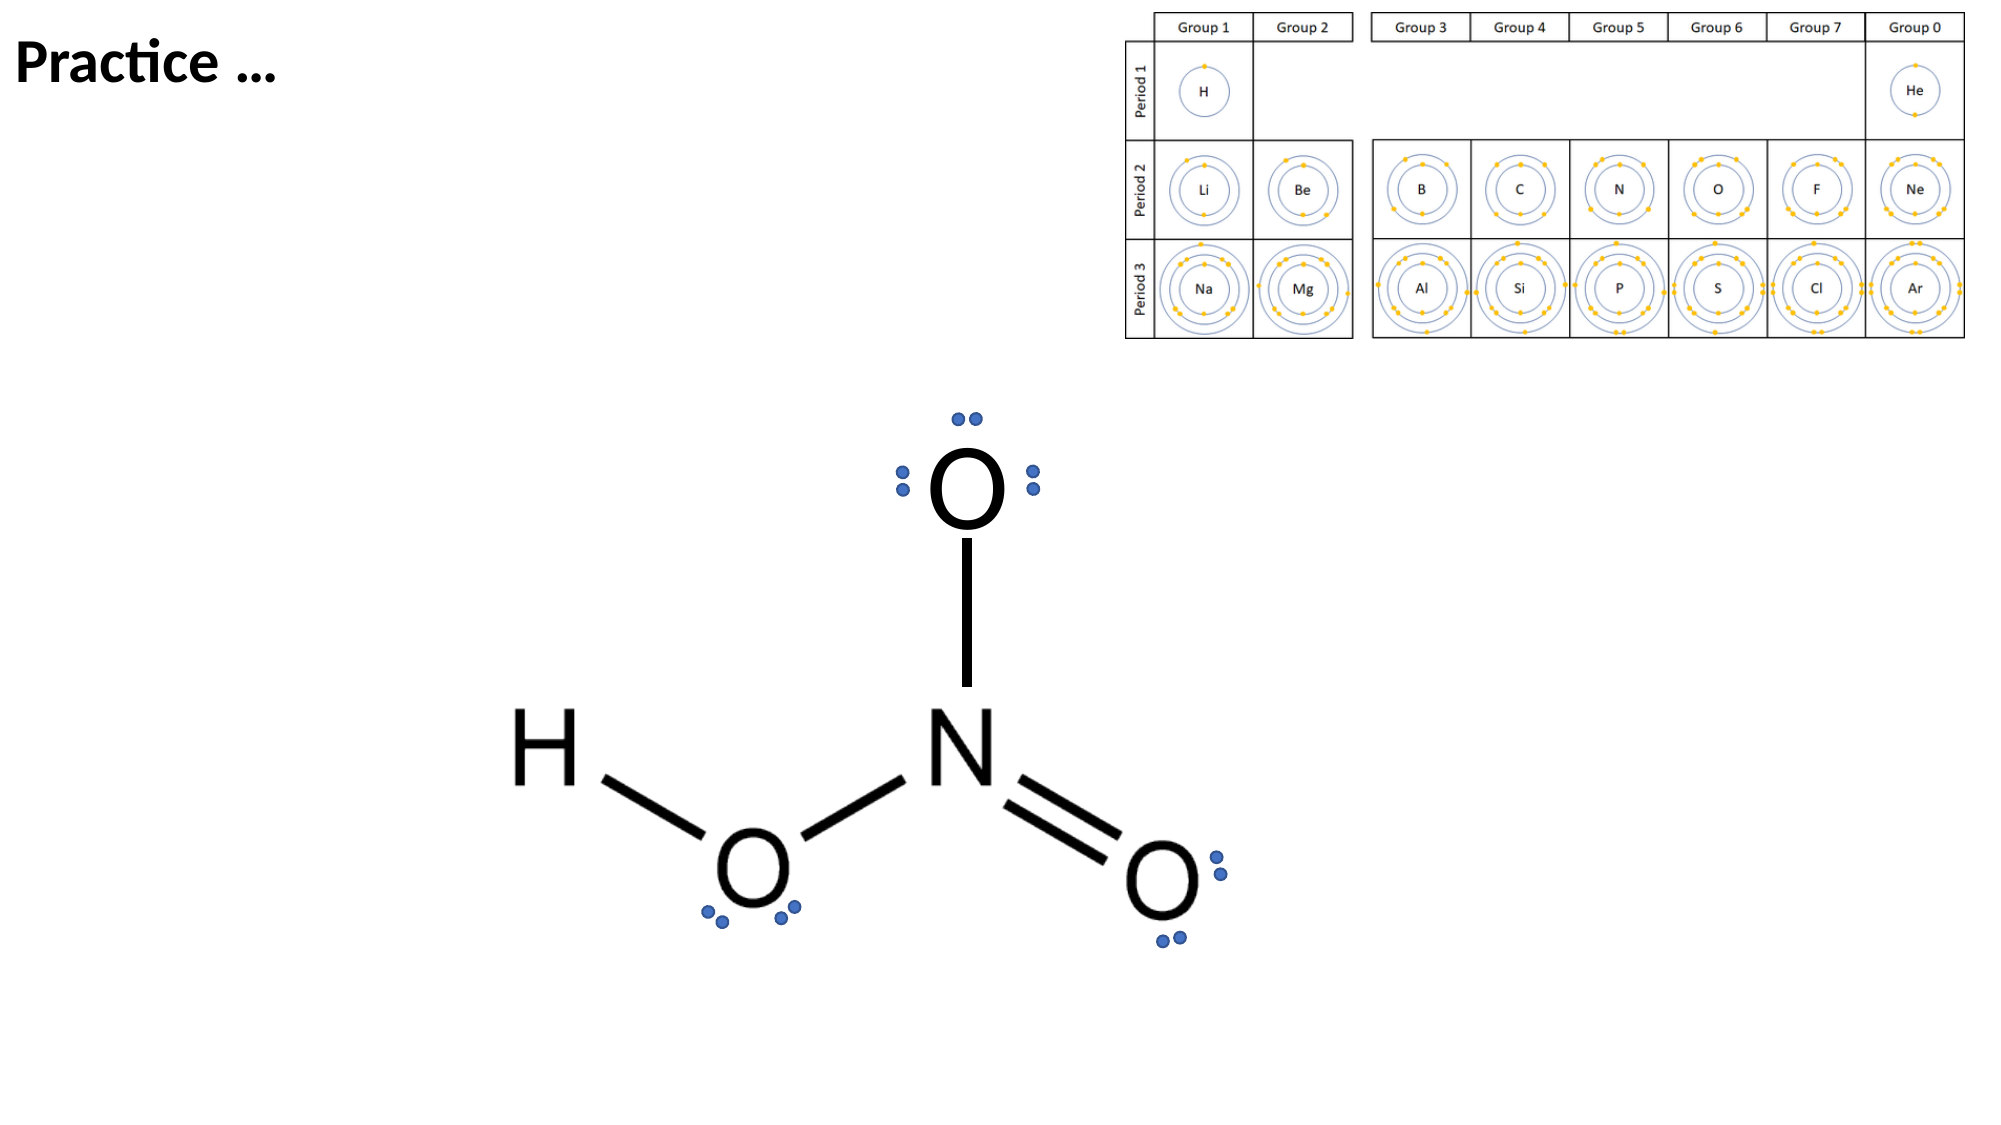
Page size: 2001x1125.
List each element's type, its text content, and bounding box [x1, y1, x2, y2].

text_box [495, 396, 1262, 952]
title Practice … [0, 0, 1969, 125]
picture [1125, 12, 1965, 339]
